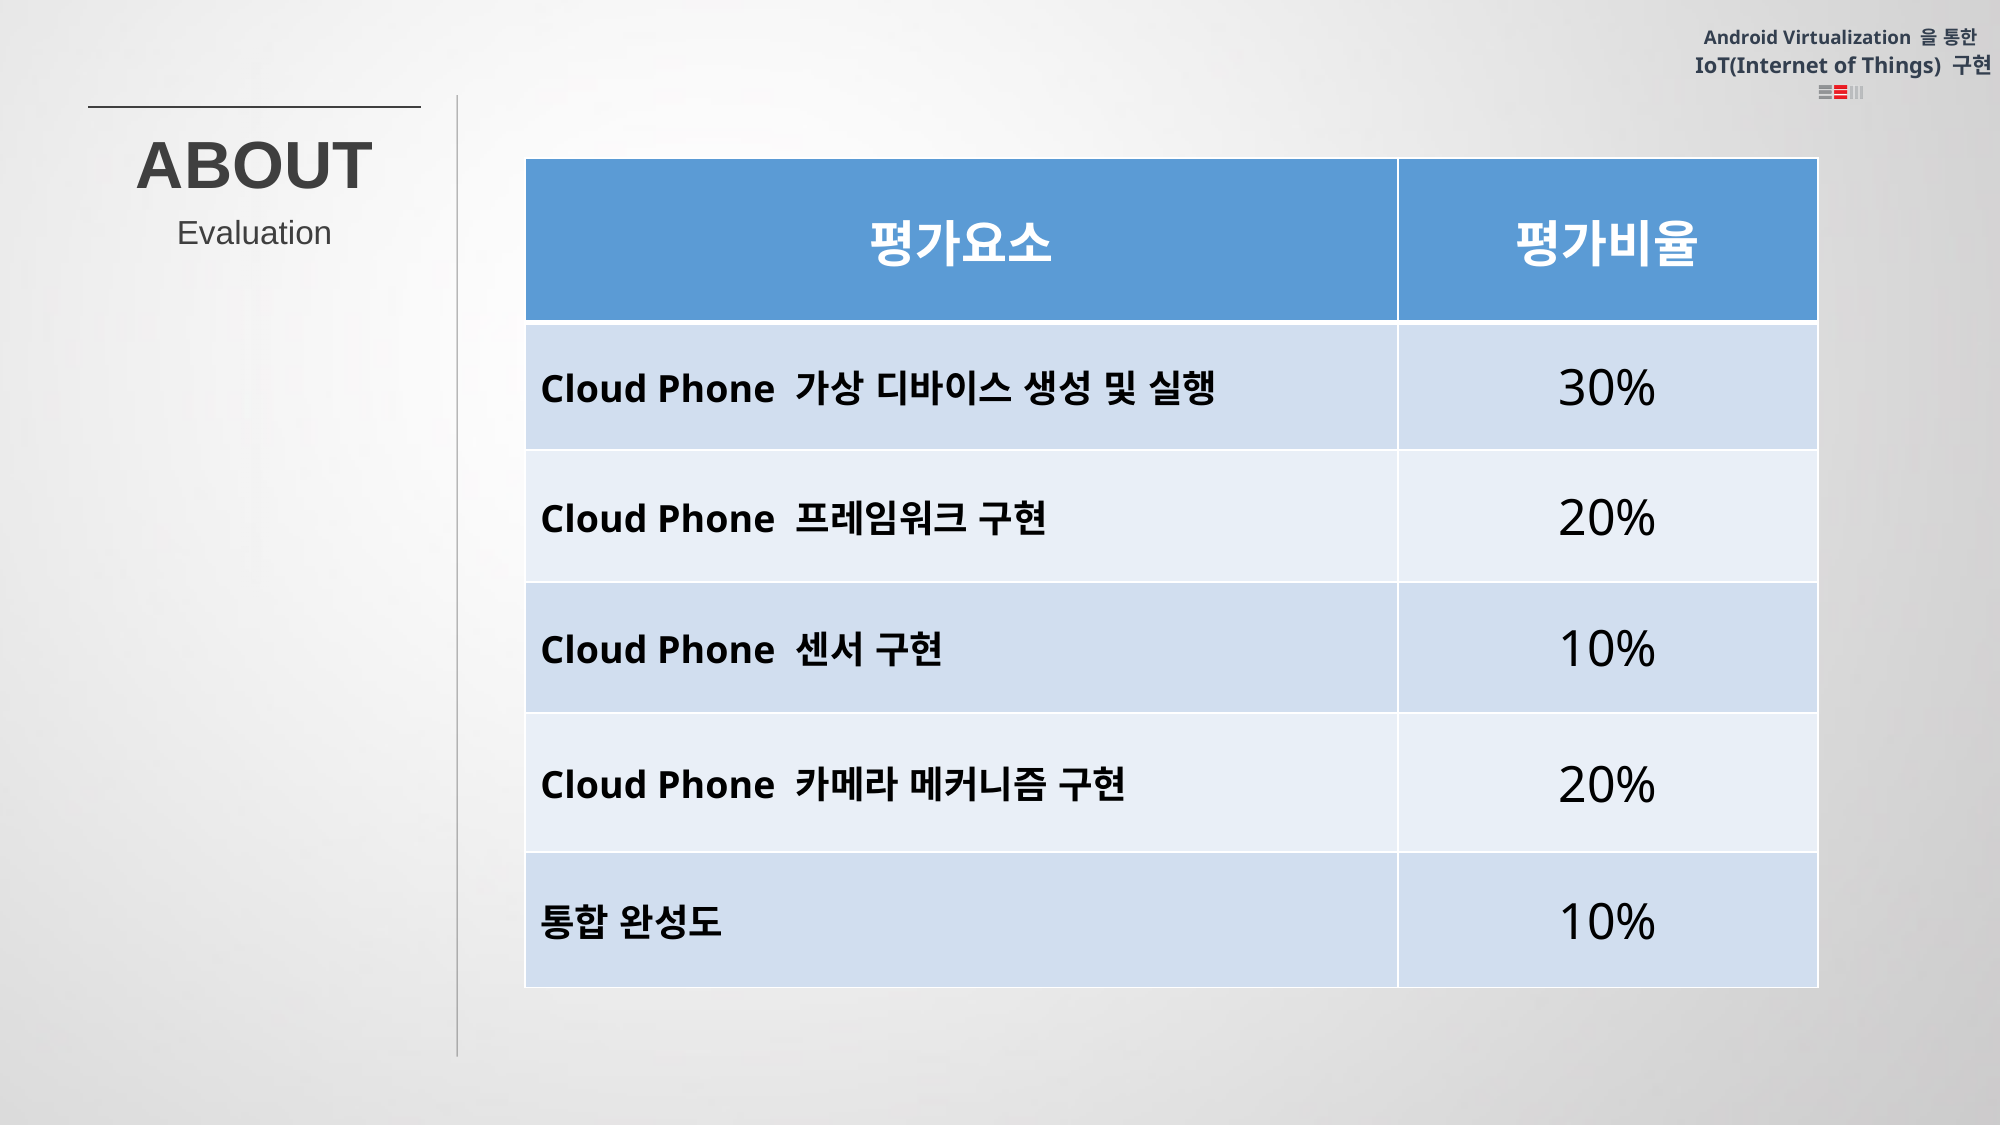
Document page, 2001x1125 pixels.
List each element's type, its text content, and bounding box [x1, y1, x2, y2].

text_box Evaluation [162, 203, 348, 259]
table_cell Cloud Phone 센서 구현 [526, 583, 1397, 712]
picture [0, 0, 2000, 1125]
table_header 평가비율 [1399, 159, 1817, 320]
text_box ABOUT [121, 114, 389, 209]
table_header 평가요소 [526, 159, 1397, 320]
table_cell 통합 완성도 [526, 853, 1397, 987]
table_cell Cloud Phone 카메라 메커니즘 구현 [526, 714, 1397, 851]
table_cell 20% [1399, 451, 1817, 581]
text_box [1691, 18, 1997, 101]
table_cell Cloud Phone 프레임워크 구현 [526, 451, 1397, 581]
table_cell 30% [1399, 325, 1817, 449]
table_cell 10% [1399, 853, 1817, 987]
table_cell Cloud Phone 가상 디바이스 생성 및 실행 [526, 325, 1397, 449]
table_cell 10% [1399, 583, 1817, 712]
table_cell 20% [1399, 714, 1817, 851]
